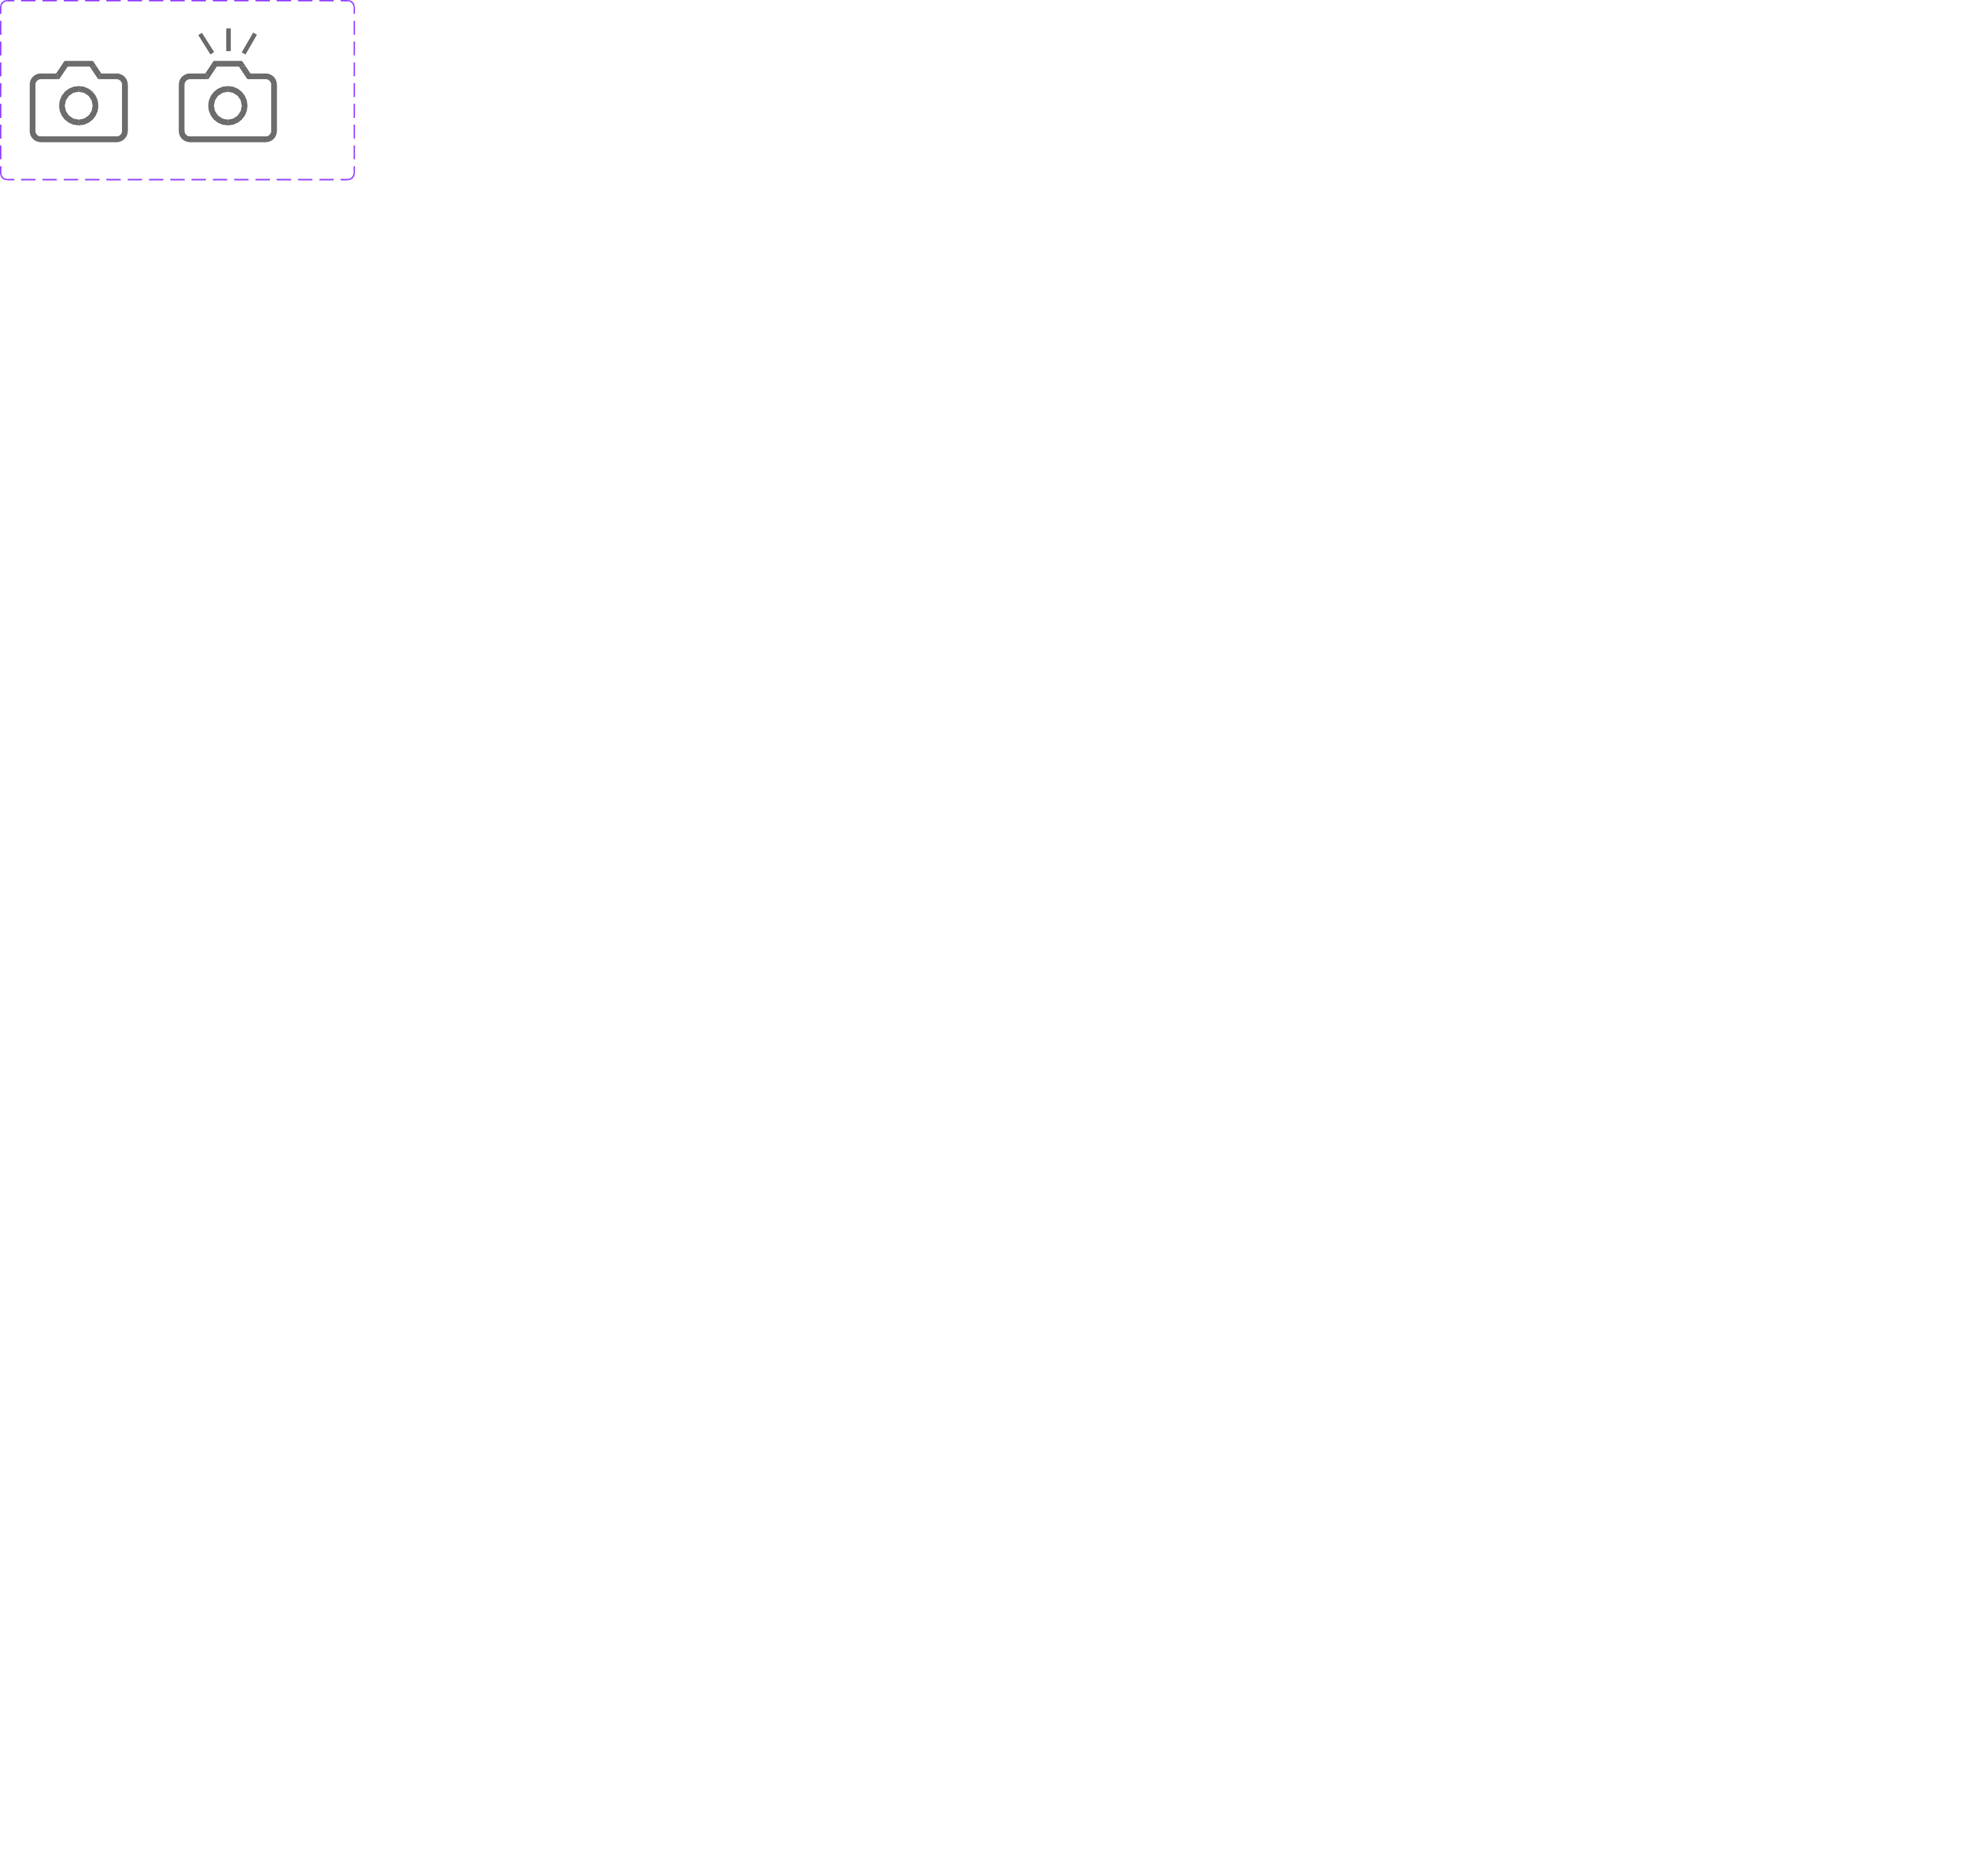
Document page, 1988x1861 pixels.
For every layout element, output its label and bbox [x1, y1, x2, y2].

text_box [0, 0, 356, 181]
